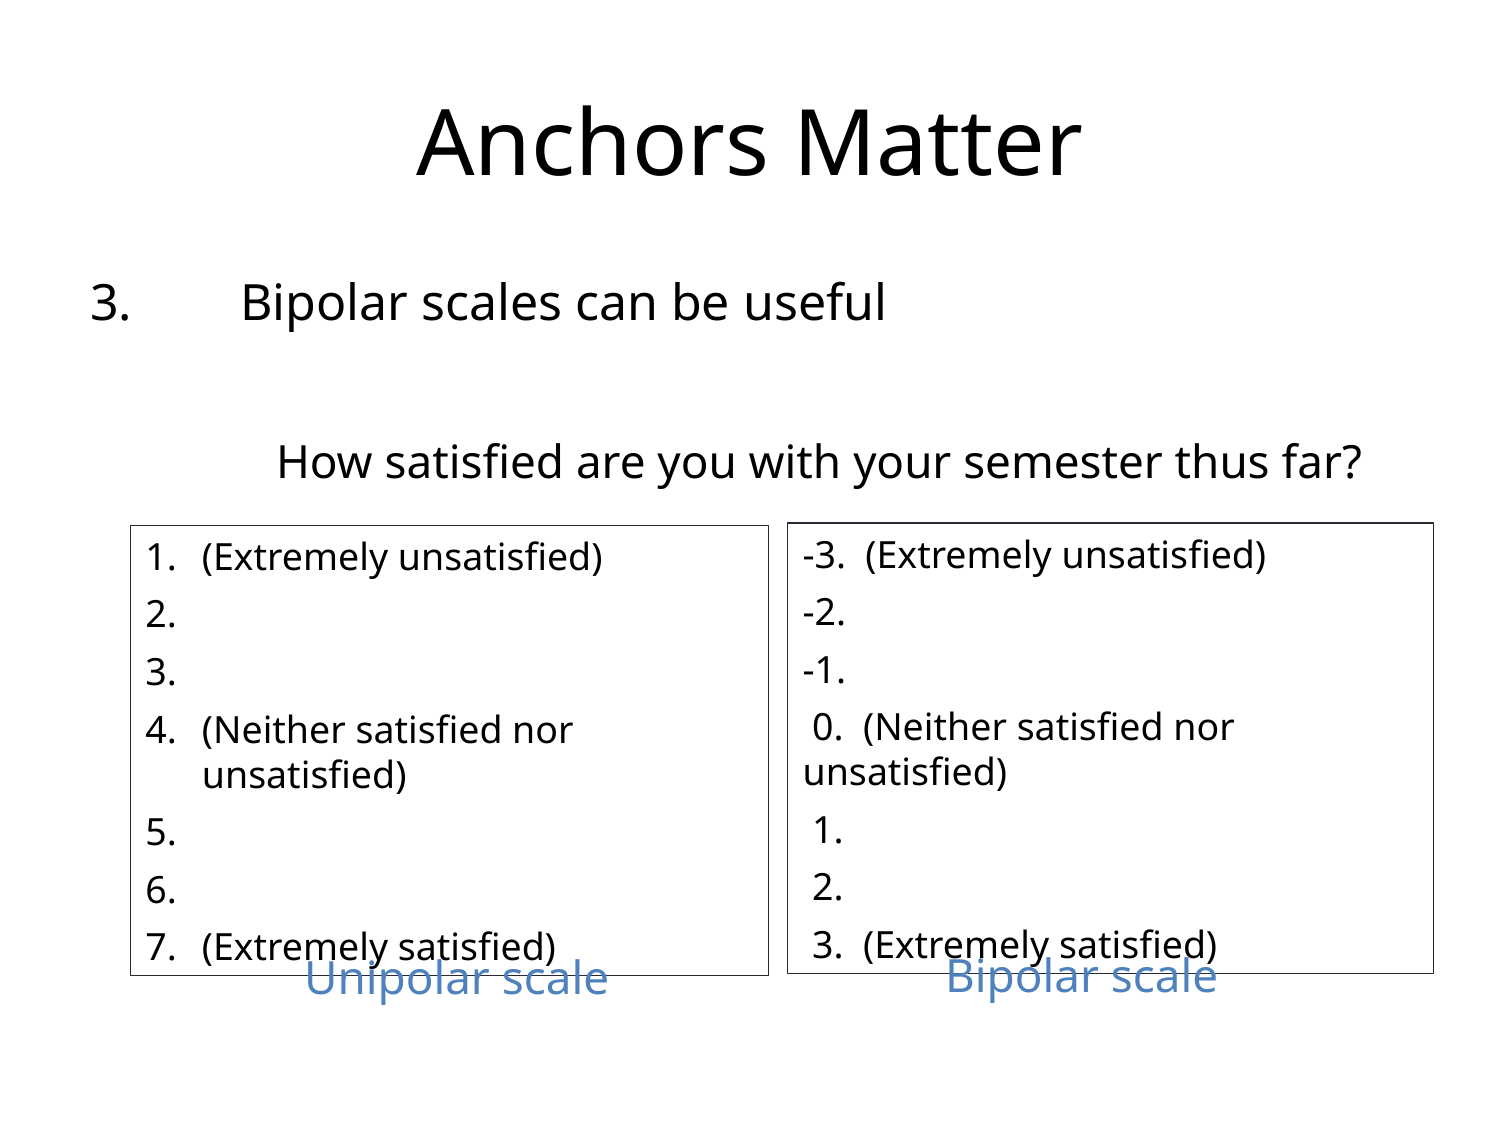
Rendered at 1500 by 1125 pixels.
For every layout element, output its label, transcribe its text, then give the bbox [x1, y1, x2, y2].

text_box (Extremely unsatisfied) (Neither satisfied nor unsatisfied) (Extremely satisfied) [130, 525, 769, 976]
title Anchors Matter [75, 45, 1425, 233]
list 3. Bipolar scales can be useful How satisfied are you with your semester thus far? [75, 262, 1425, 1005]
text_box Unipolar scale [289, 941, 627, 1012]
text_box -3. (Extremely unsatisfied) -2. -1. 0. (Neither satisfied nor unsatisfied) 1. 2. 3. (Extremely satisfied) [787, 523, 1434, 974]
text_box Bipolar scale [930, 938, 1237, 1009]
